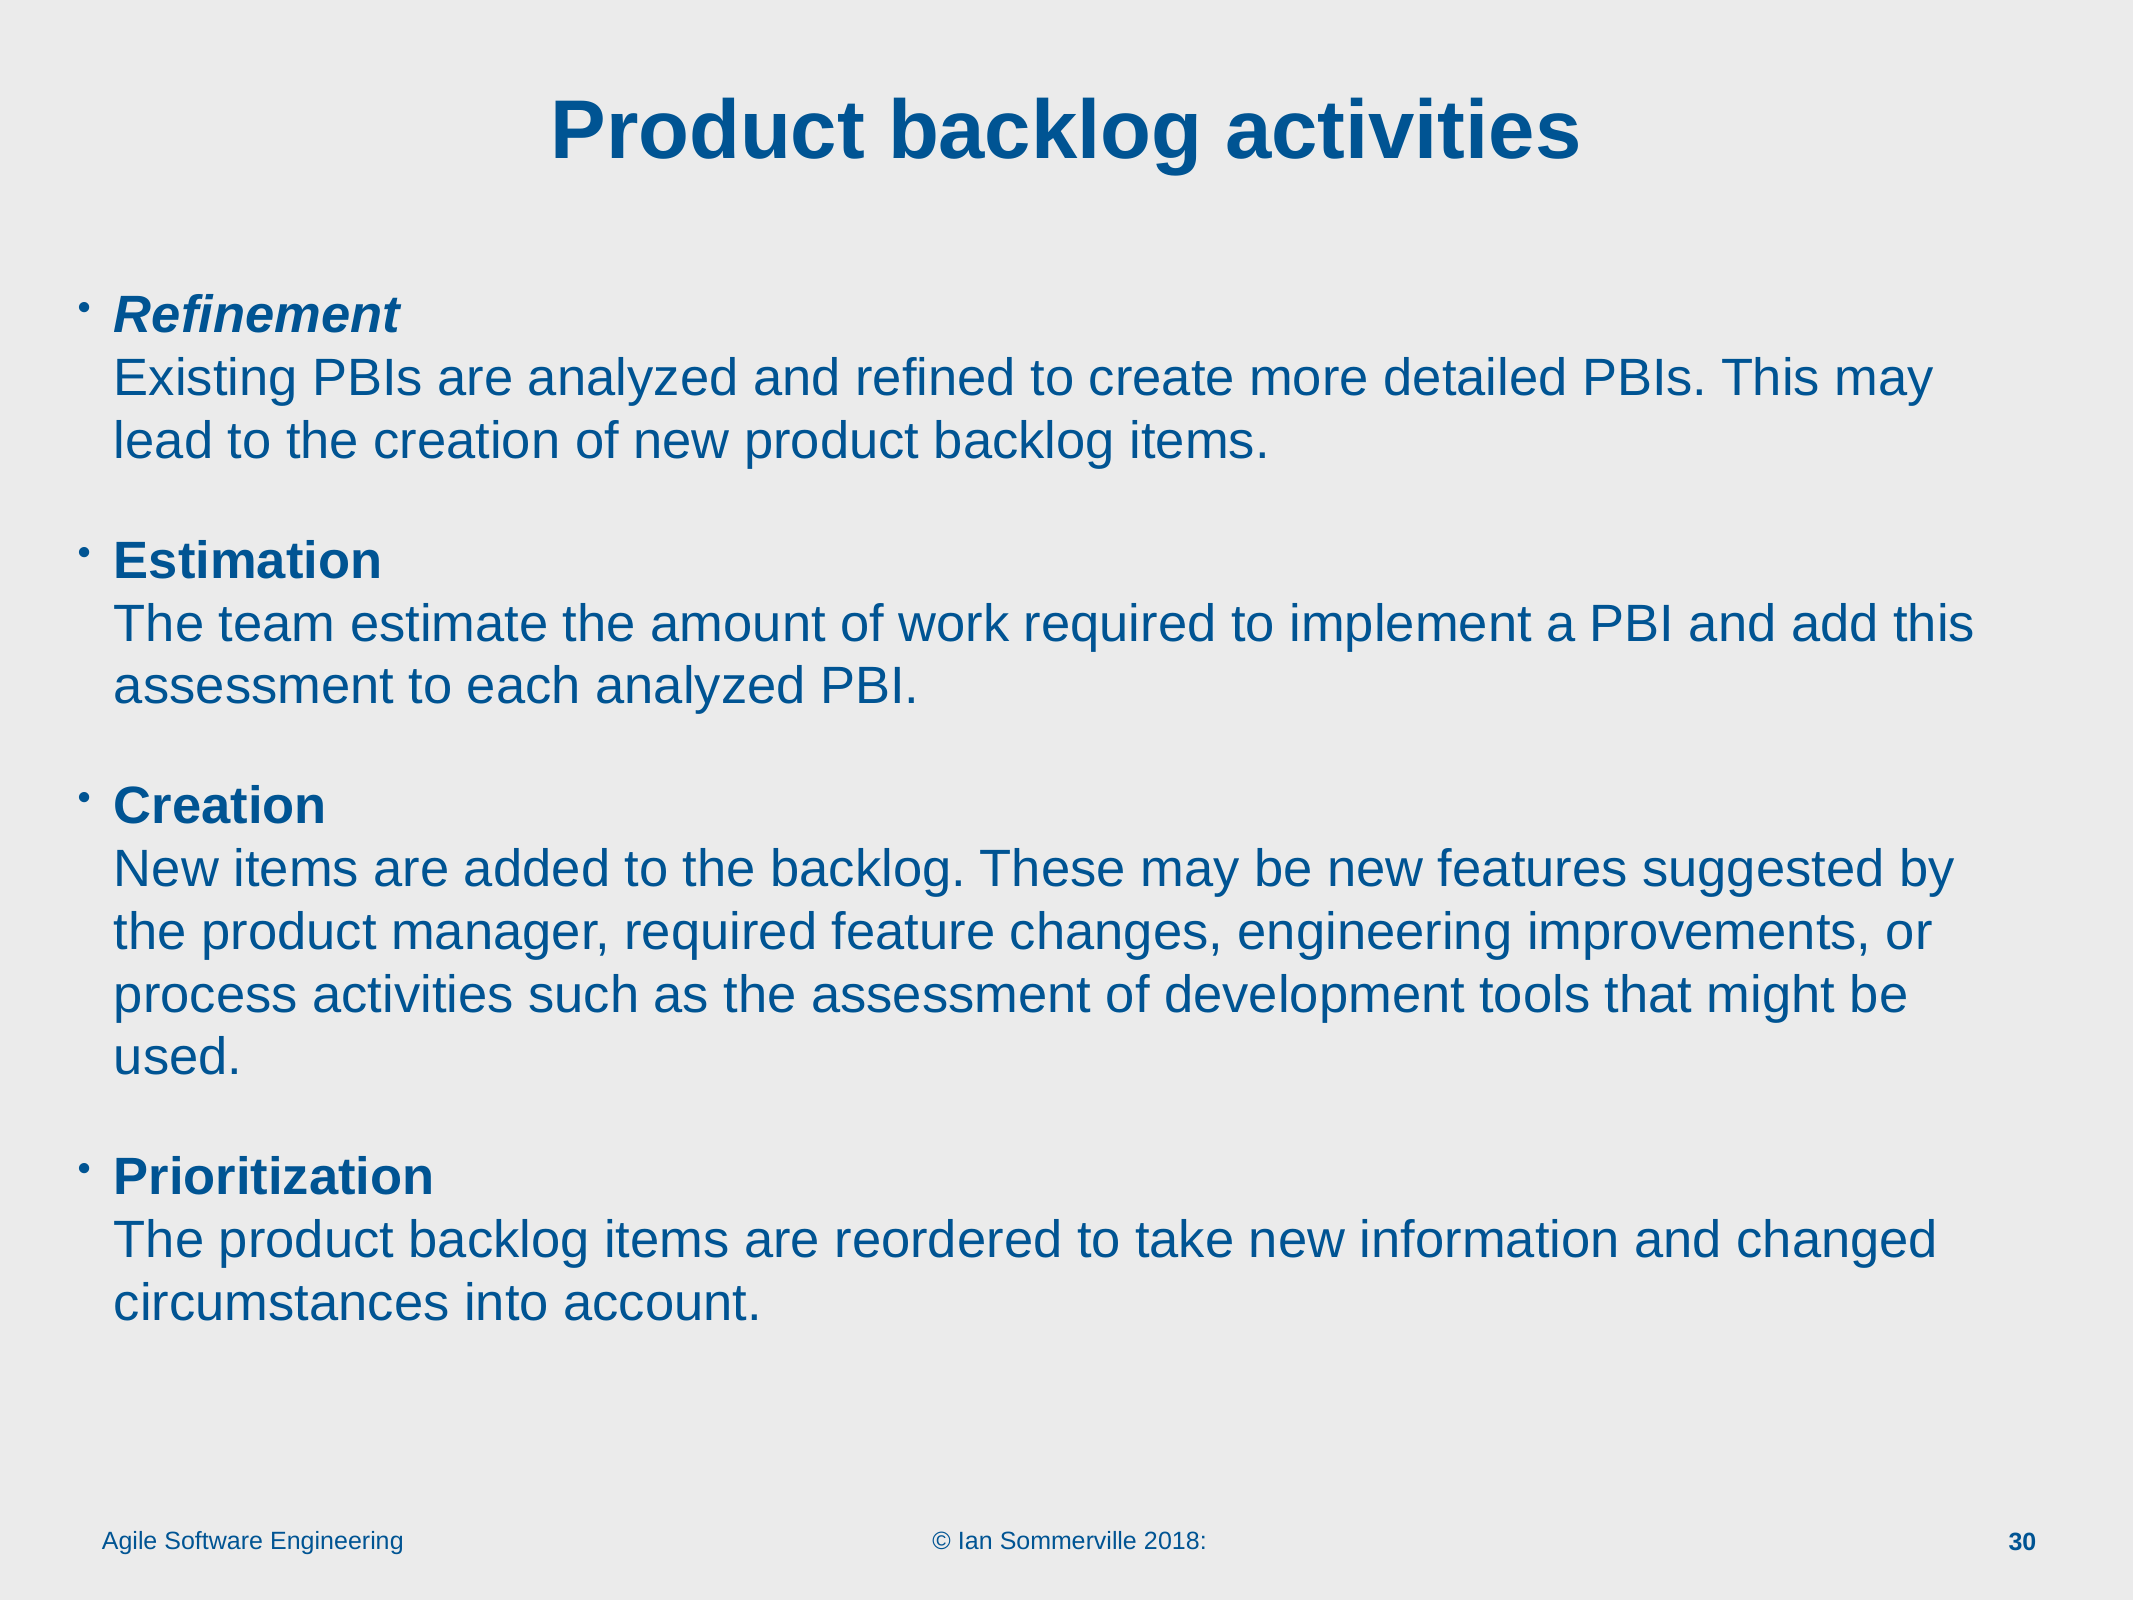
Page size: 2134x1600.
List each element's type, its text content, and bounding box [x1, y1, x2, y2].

title Product backlog activities [80, 66, 2053, 248]
slide_number 30 [1997, 1516, 2046, 1563]
list Refinement Existing PBIs are analyzed and refined to create more detailed PBIs. This may lead to the creation of new product backlog items. Estimation The team estimate the amount of work required to implement a PBI and add this assessment to each analyzed PBI. Creation New items are added to the backlog. These may be new features suggested by the product manager, required feature changes, engineering improvements, or process activities such as the assessment of development tools that might be used. Prioritization The product backlog items are reordered to take new information and changed circumstances into account. [68, 271, 2016, 1454]
